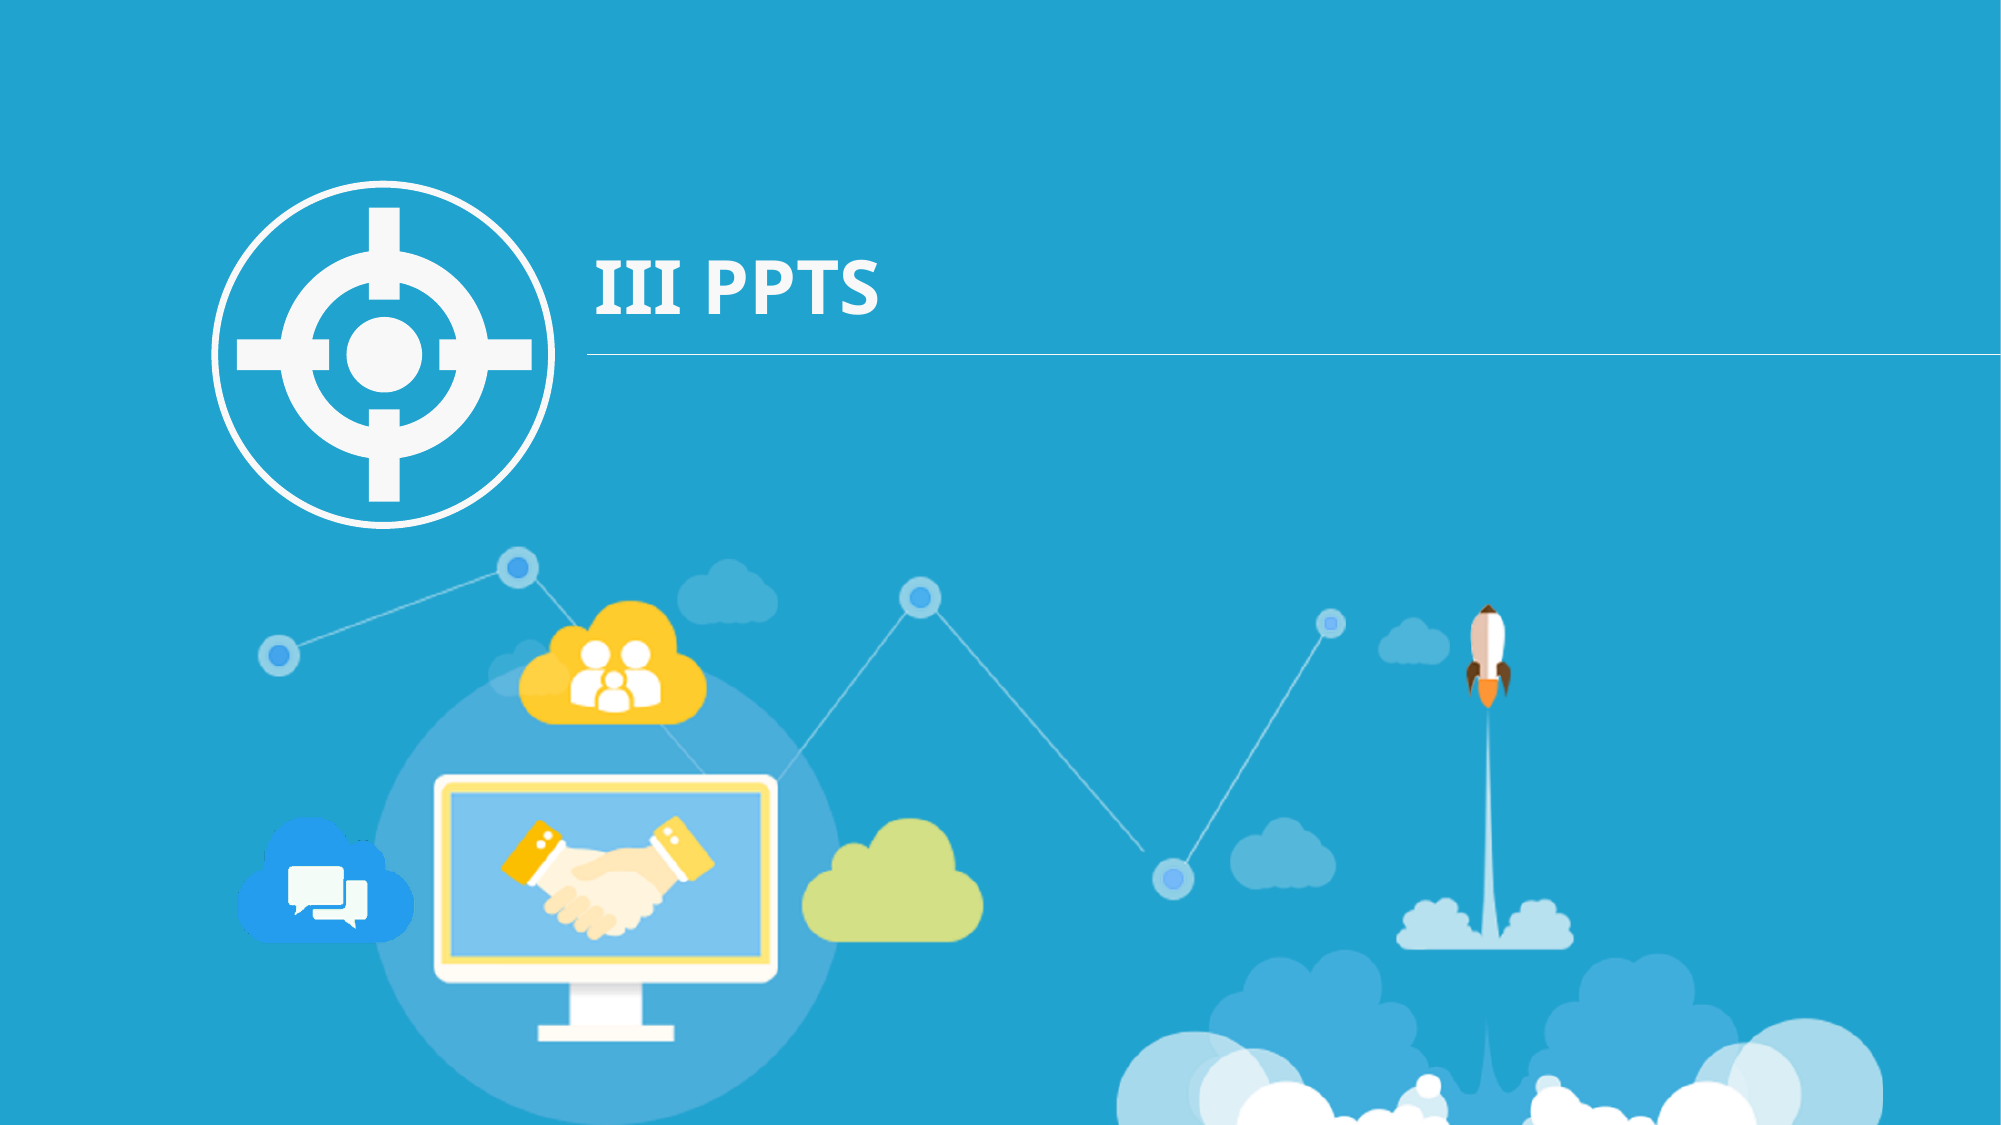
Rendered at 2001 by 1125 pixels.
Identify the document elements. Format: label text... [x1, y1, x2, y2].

picture [0, 410, 1883, 1125]
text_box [211, 180, 555, 410]
text_box III PPTS [580, 232, 2001, 338]
